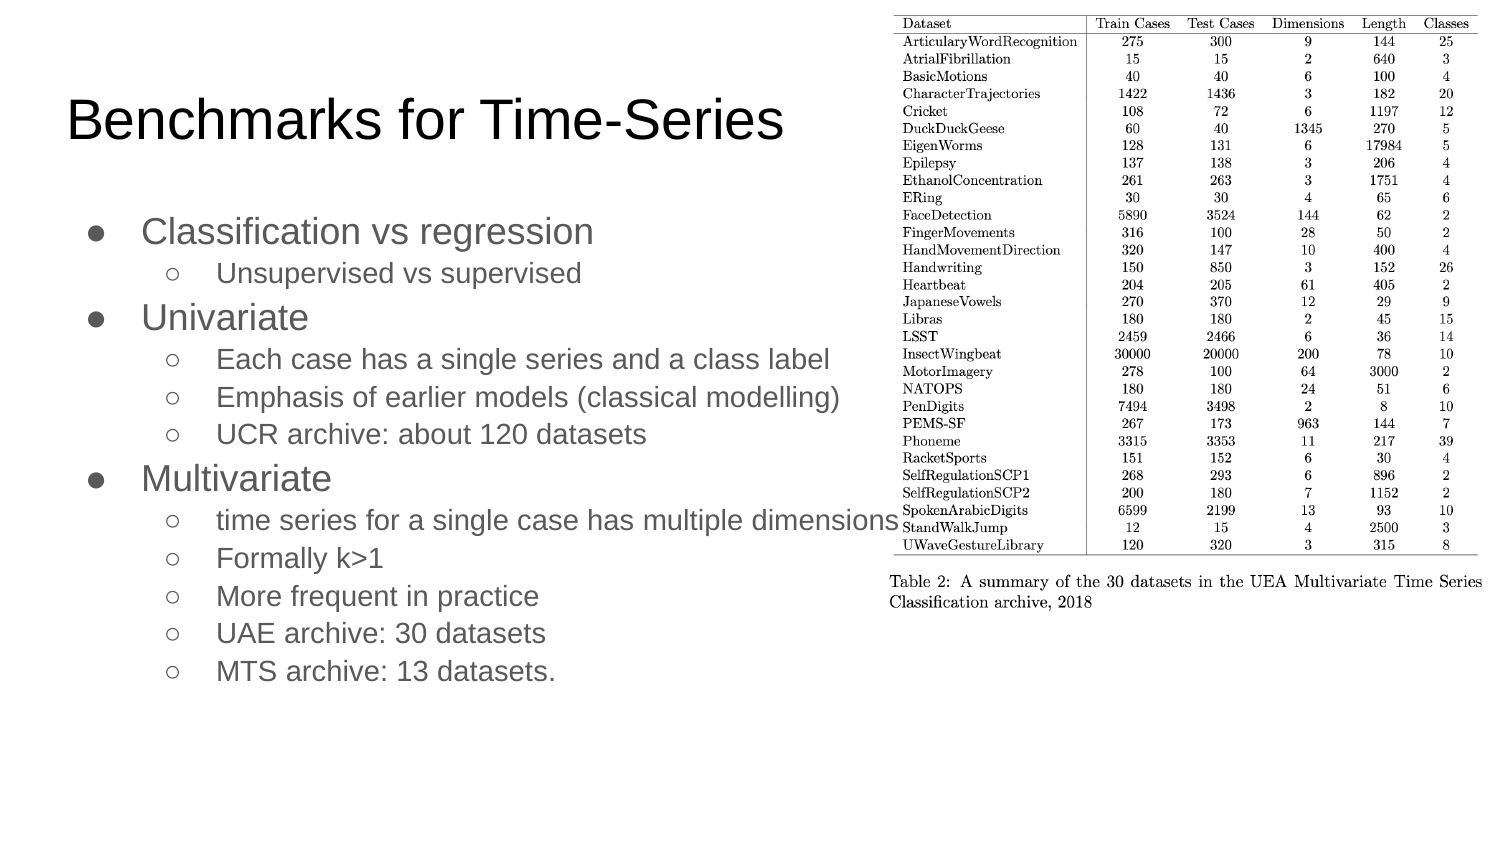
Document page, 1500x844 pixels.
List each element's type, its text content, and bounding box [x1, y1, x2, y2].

list Classification vs regression Unsupervised vs supervised Univariate Each case has a single series and a class label Emphasis of earlier models (classical modelling) UCR archive: about 120 datasets Multivariate time series for a single case has multiple dimensions Formally k>1 More frequent in practice UAE archive: 30 datasets MTS archive: 13 datasets. [51, 189, 1449, 750]
picture [877, 0, 1490, 625]
title Benchmarks for Time-Series [51, 72, 872, 167]
